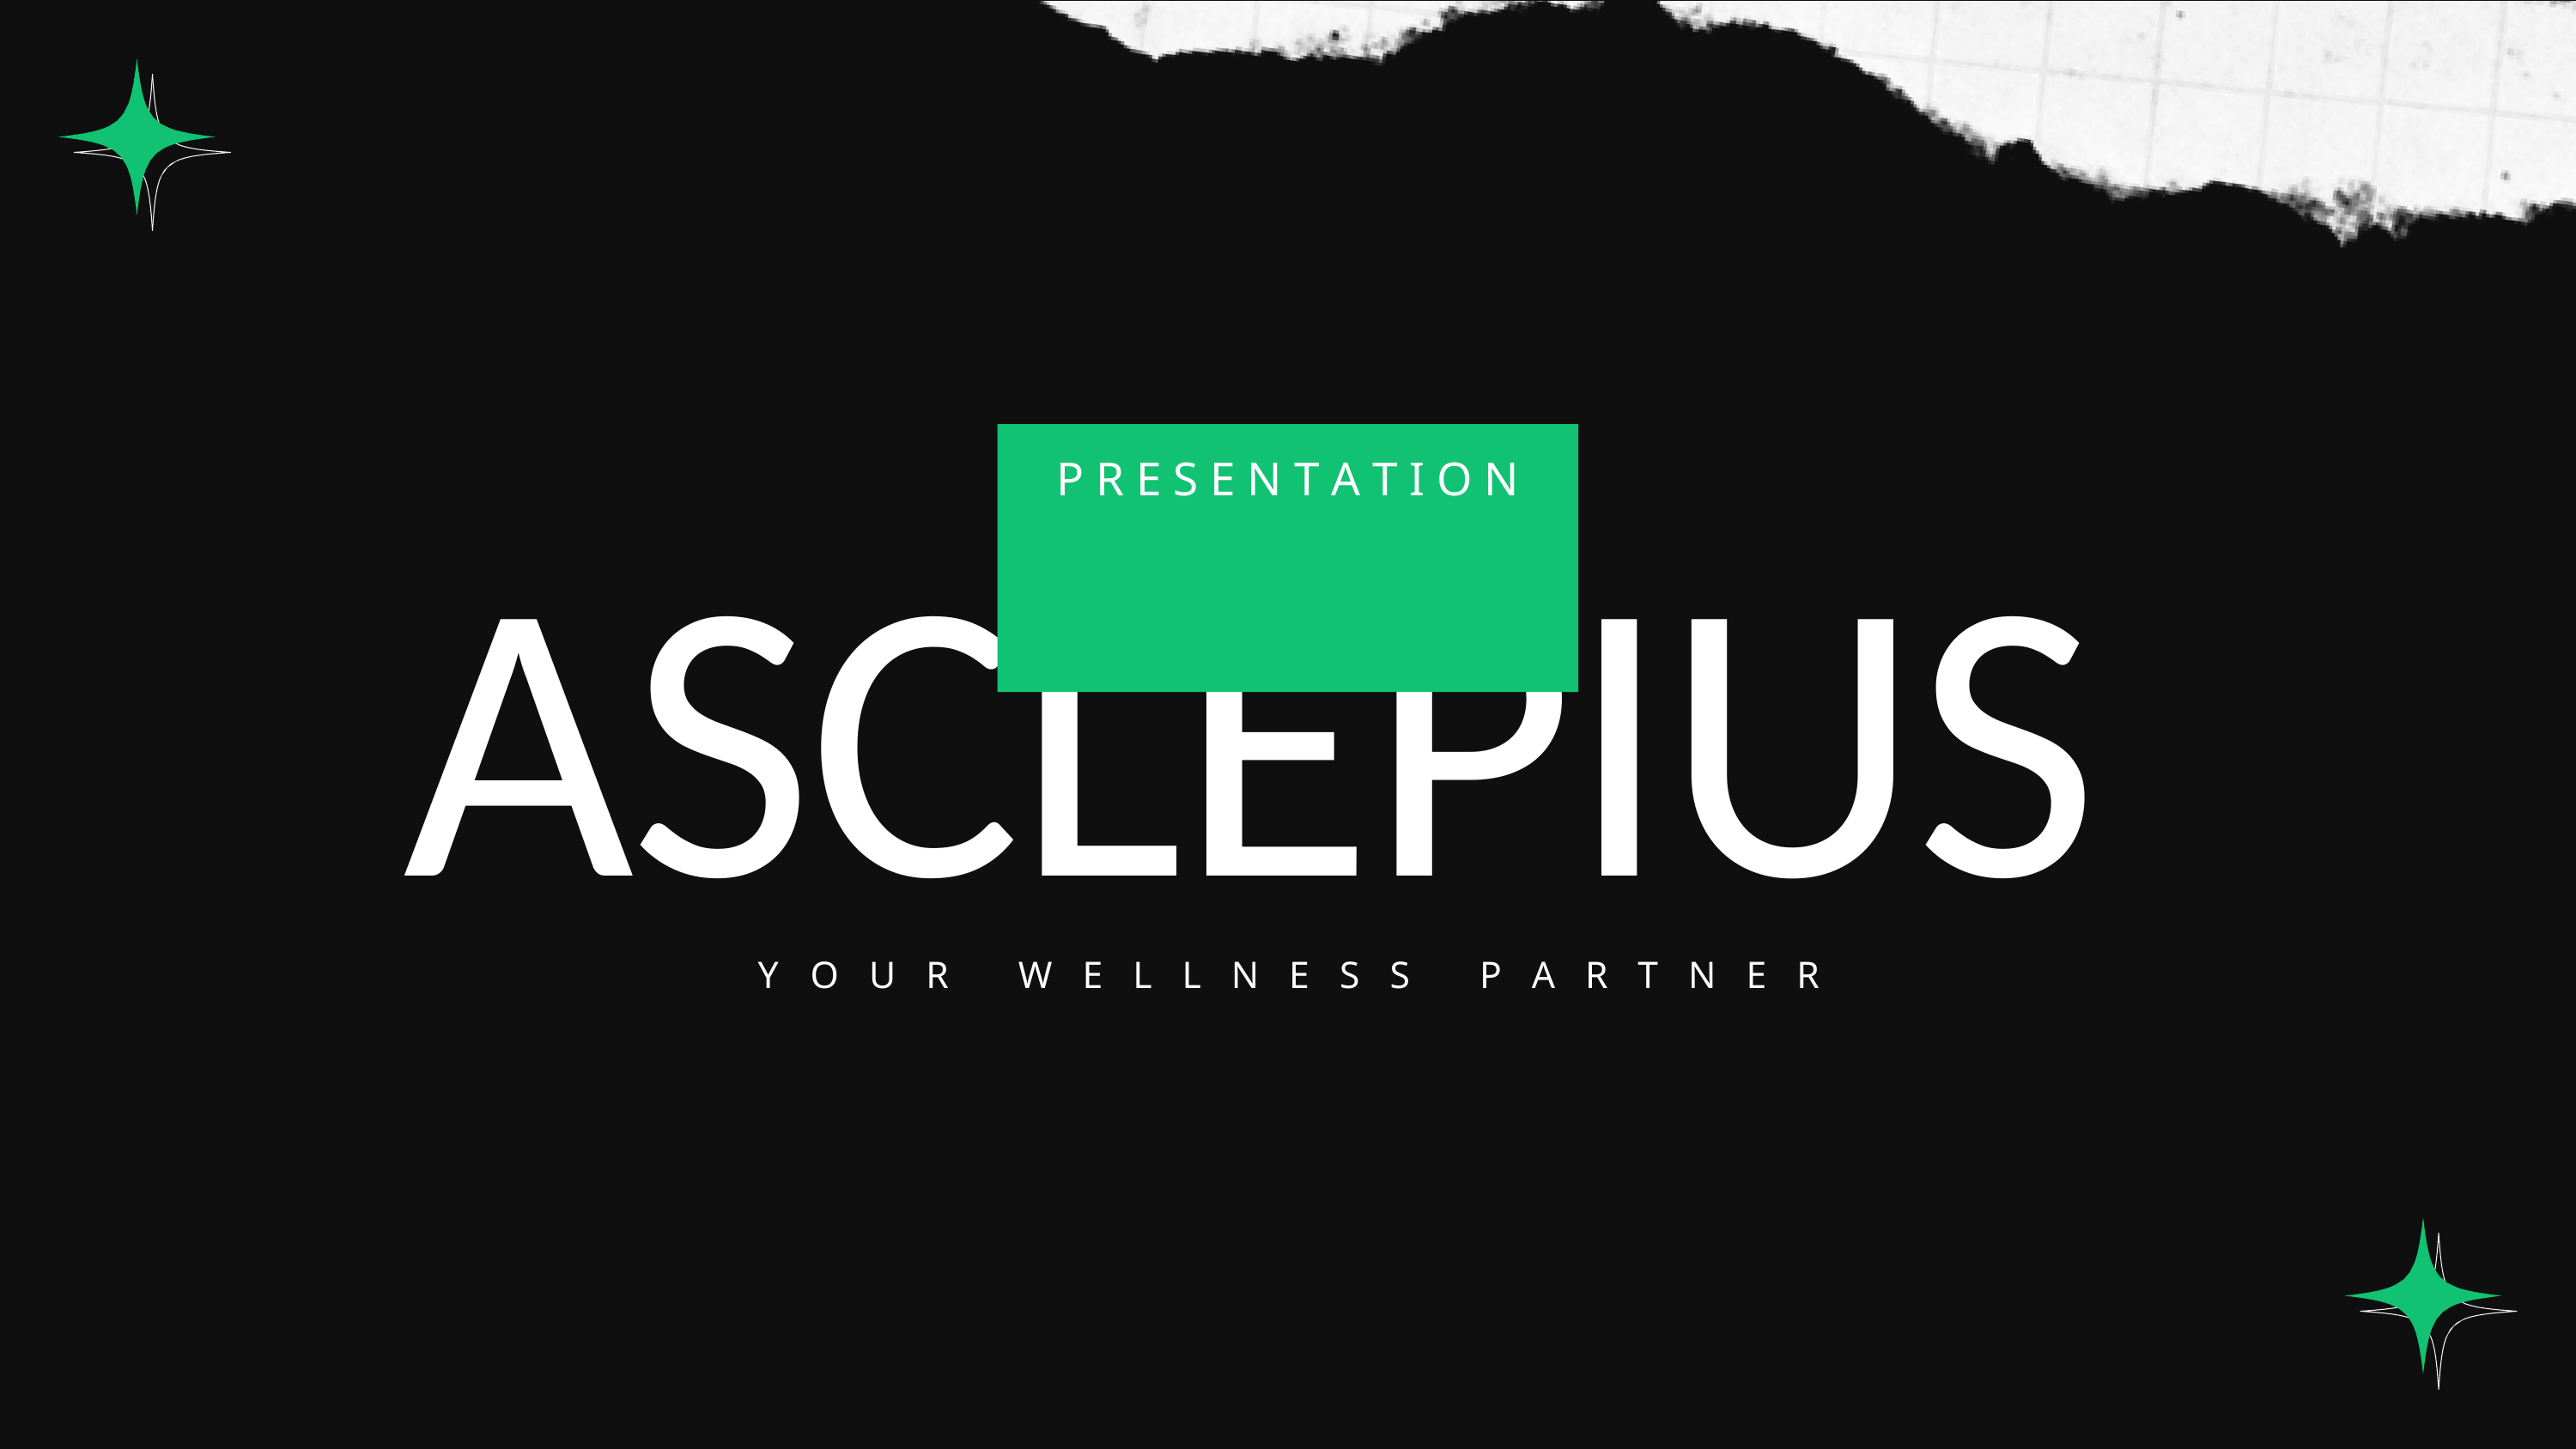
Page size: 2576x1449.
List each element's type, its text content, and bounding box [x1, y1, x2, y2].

text_box Y O U R W E L L N E S S P A R T N E R [756, 949, 1820, 996]
text_box ASCLEPIUS [401, 474, 2174, 956]
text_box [2344, 1216, 2518, 1391]
picture [0, 0, 2576, 1449]
title P R E S E N T A T I O N [997, 424, 1579, 693]
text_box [58, 58, 232, 232]
